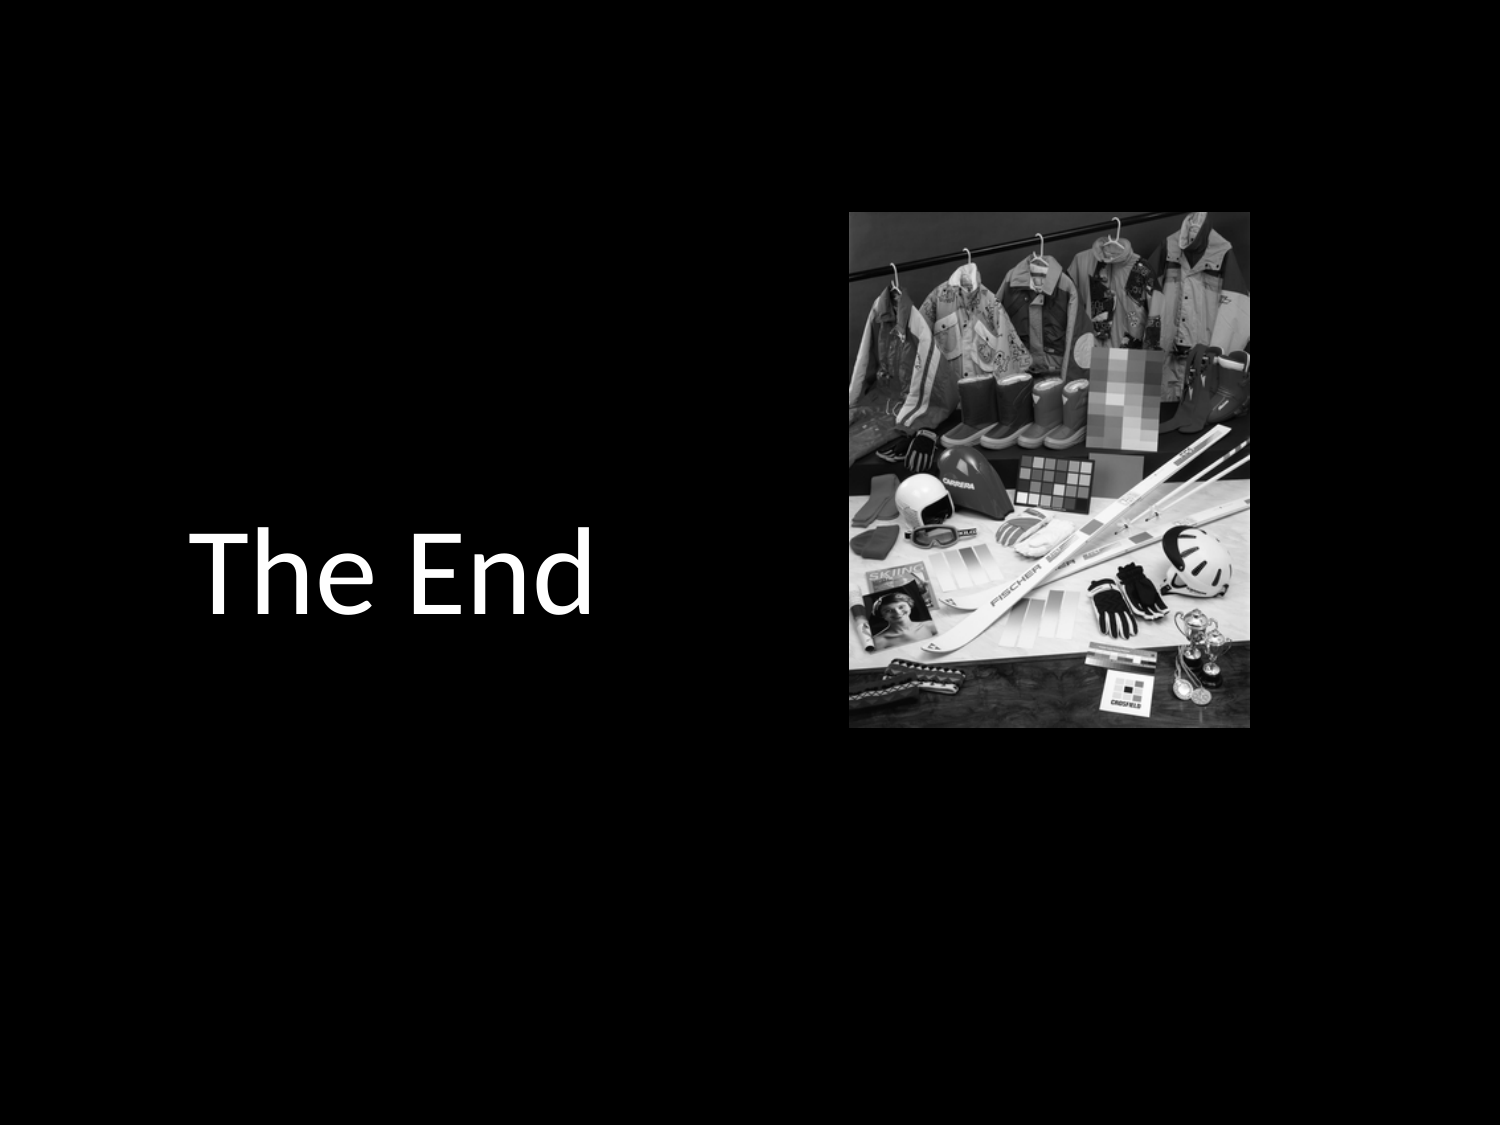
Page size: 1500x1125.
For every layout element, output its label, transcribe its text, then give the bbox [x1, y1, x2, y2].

picture [849, 212, 1251, 728]
title The End [0, 471, 843, 659]
